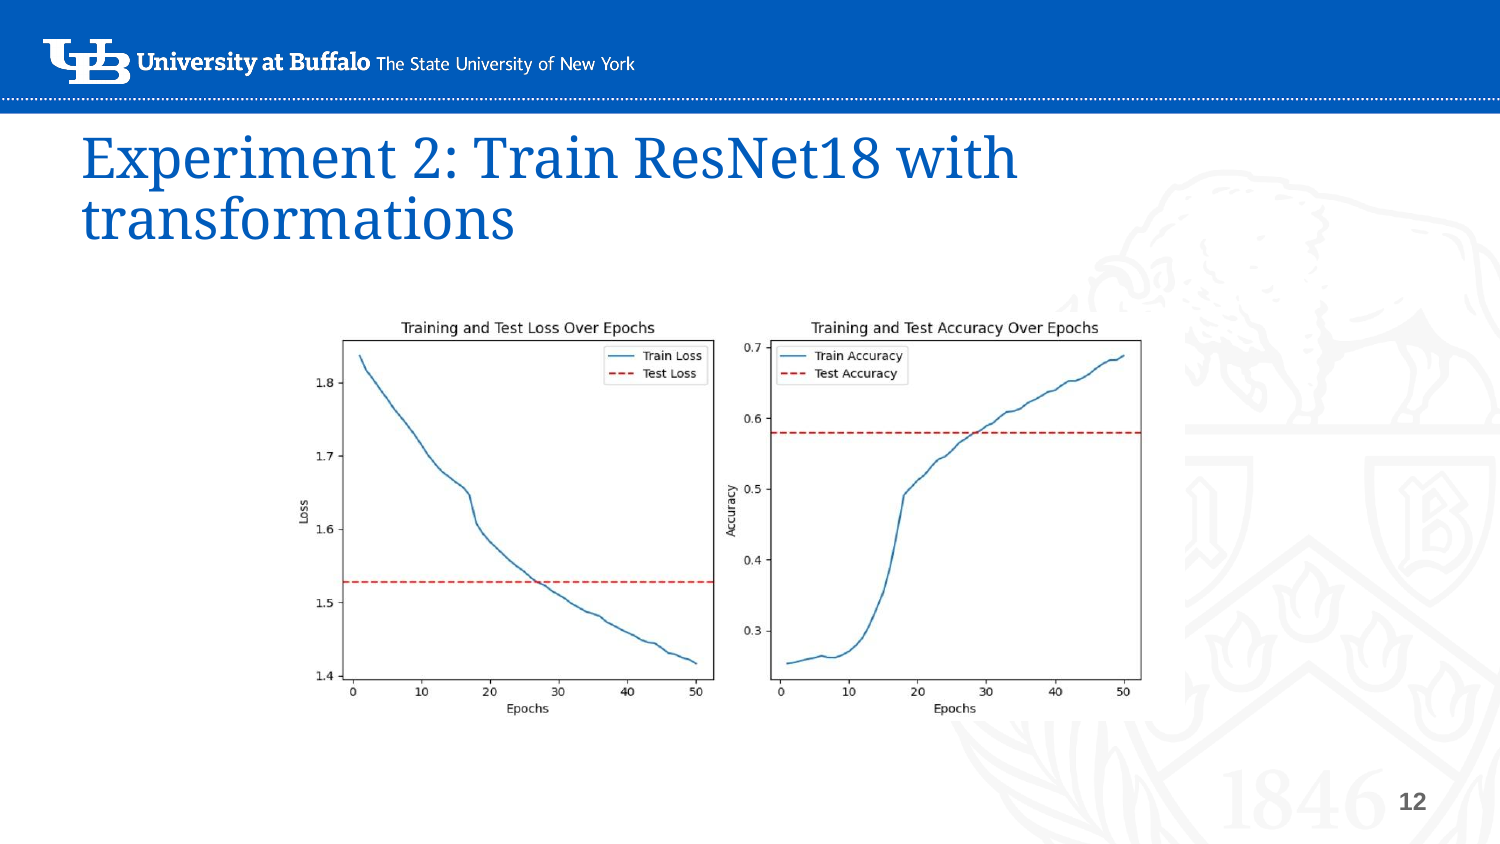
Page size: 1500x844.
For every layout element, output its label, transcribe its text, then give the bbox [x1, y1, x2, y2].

picture [0, 0, 1500, 844]
title Experiment 2: Train ResNet18 with transformations [69, 105, 1439, 258]
footer ‹#› [931, 777, 1439, 823]
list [296, 311, 1186, 721]
